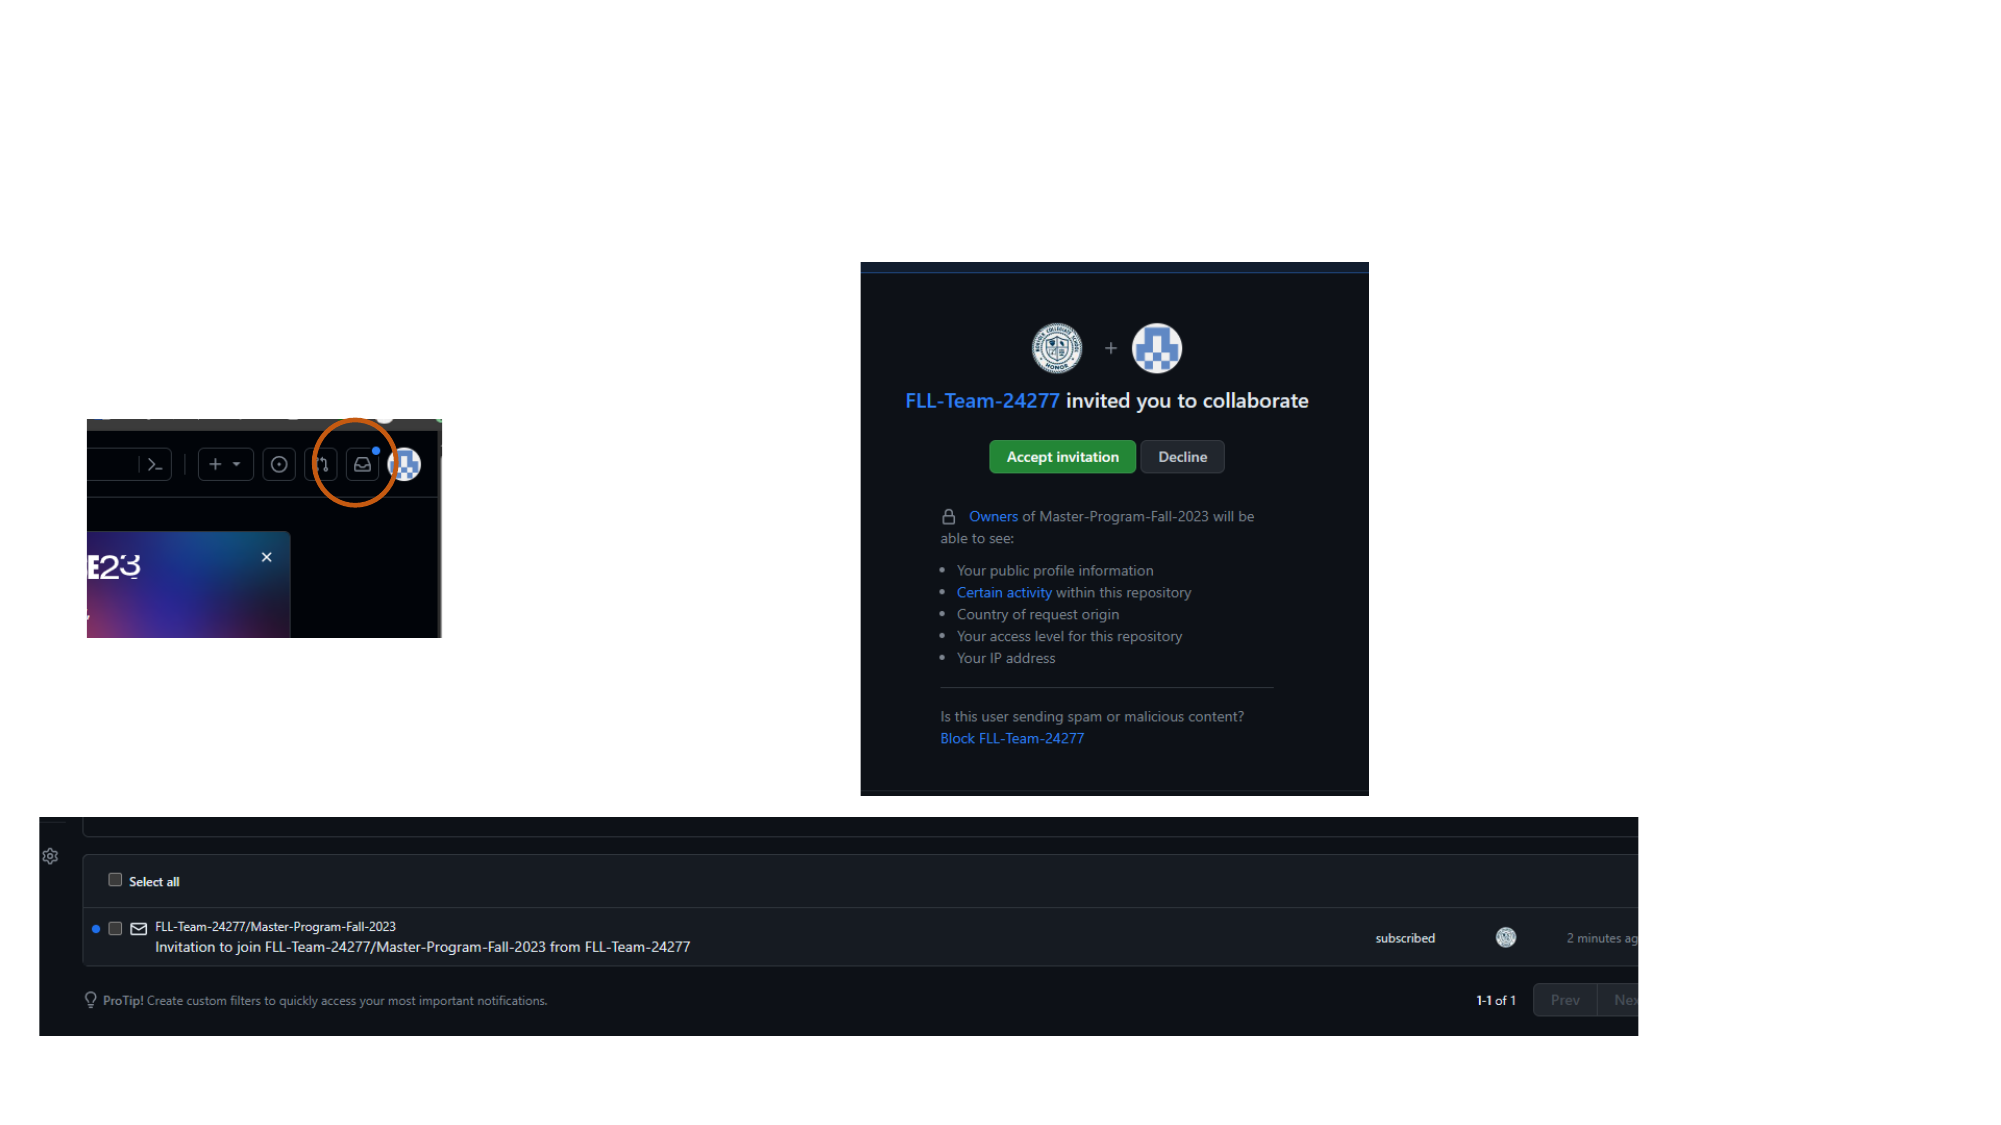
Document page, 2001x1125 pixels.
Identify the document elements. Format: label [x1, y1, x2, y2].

picture [860, 261, 1369, 796]
picture [39, 817, 1639, 1036]
picture [86, 419, 443, 638]
